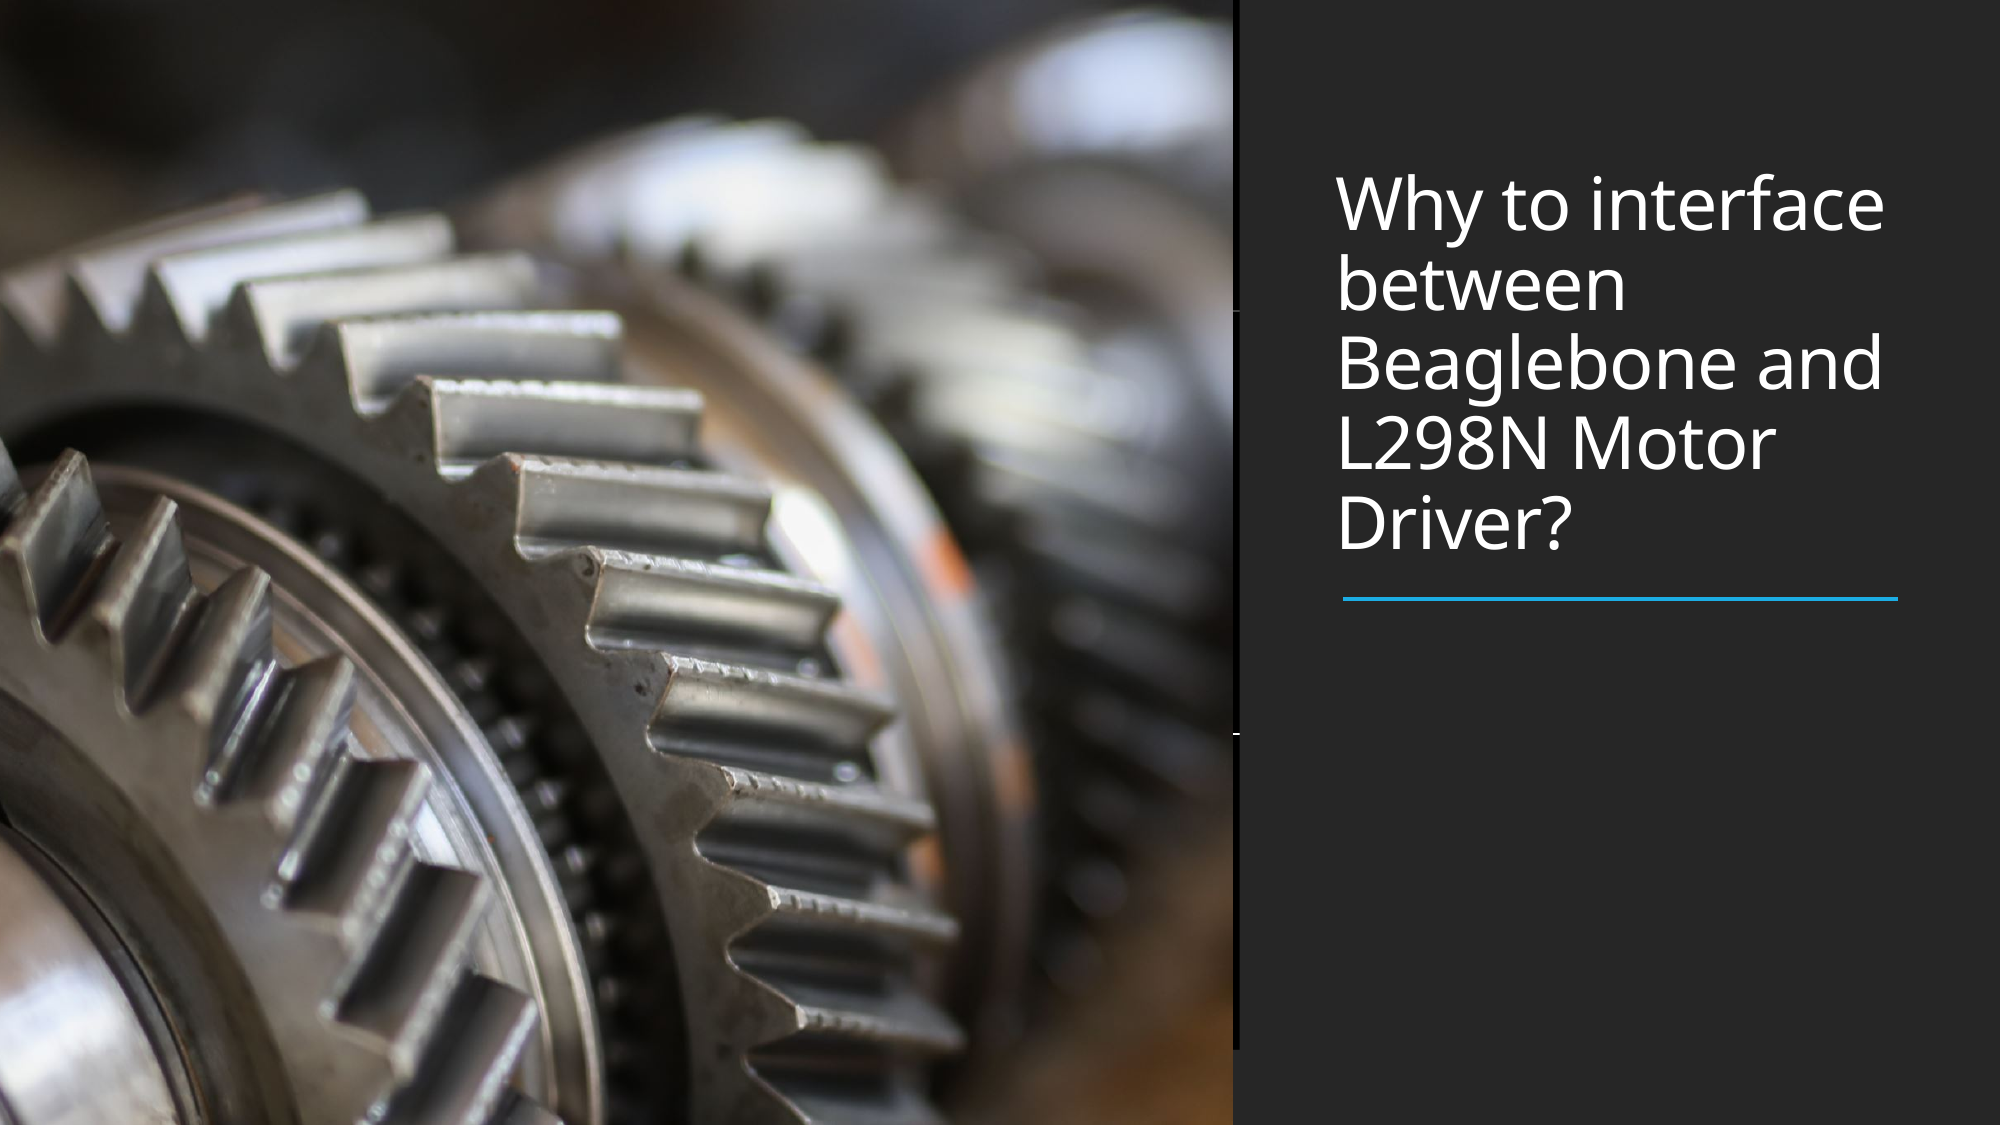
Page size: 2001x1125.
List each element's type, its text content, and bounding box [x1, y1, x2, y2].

text_box [1239, 0, 2000, 1125]
title Why to interface between Beaglebone and L298N Motor Driver? [1320, 104, 1921, 573]
picture [0, 0, 1234, 1125]
